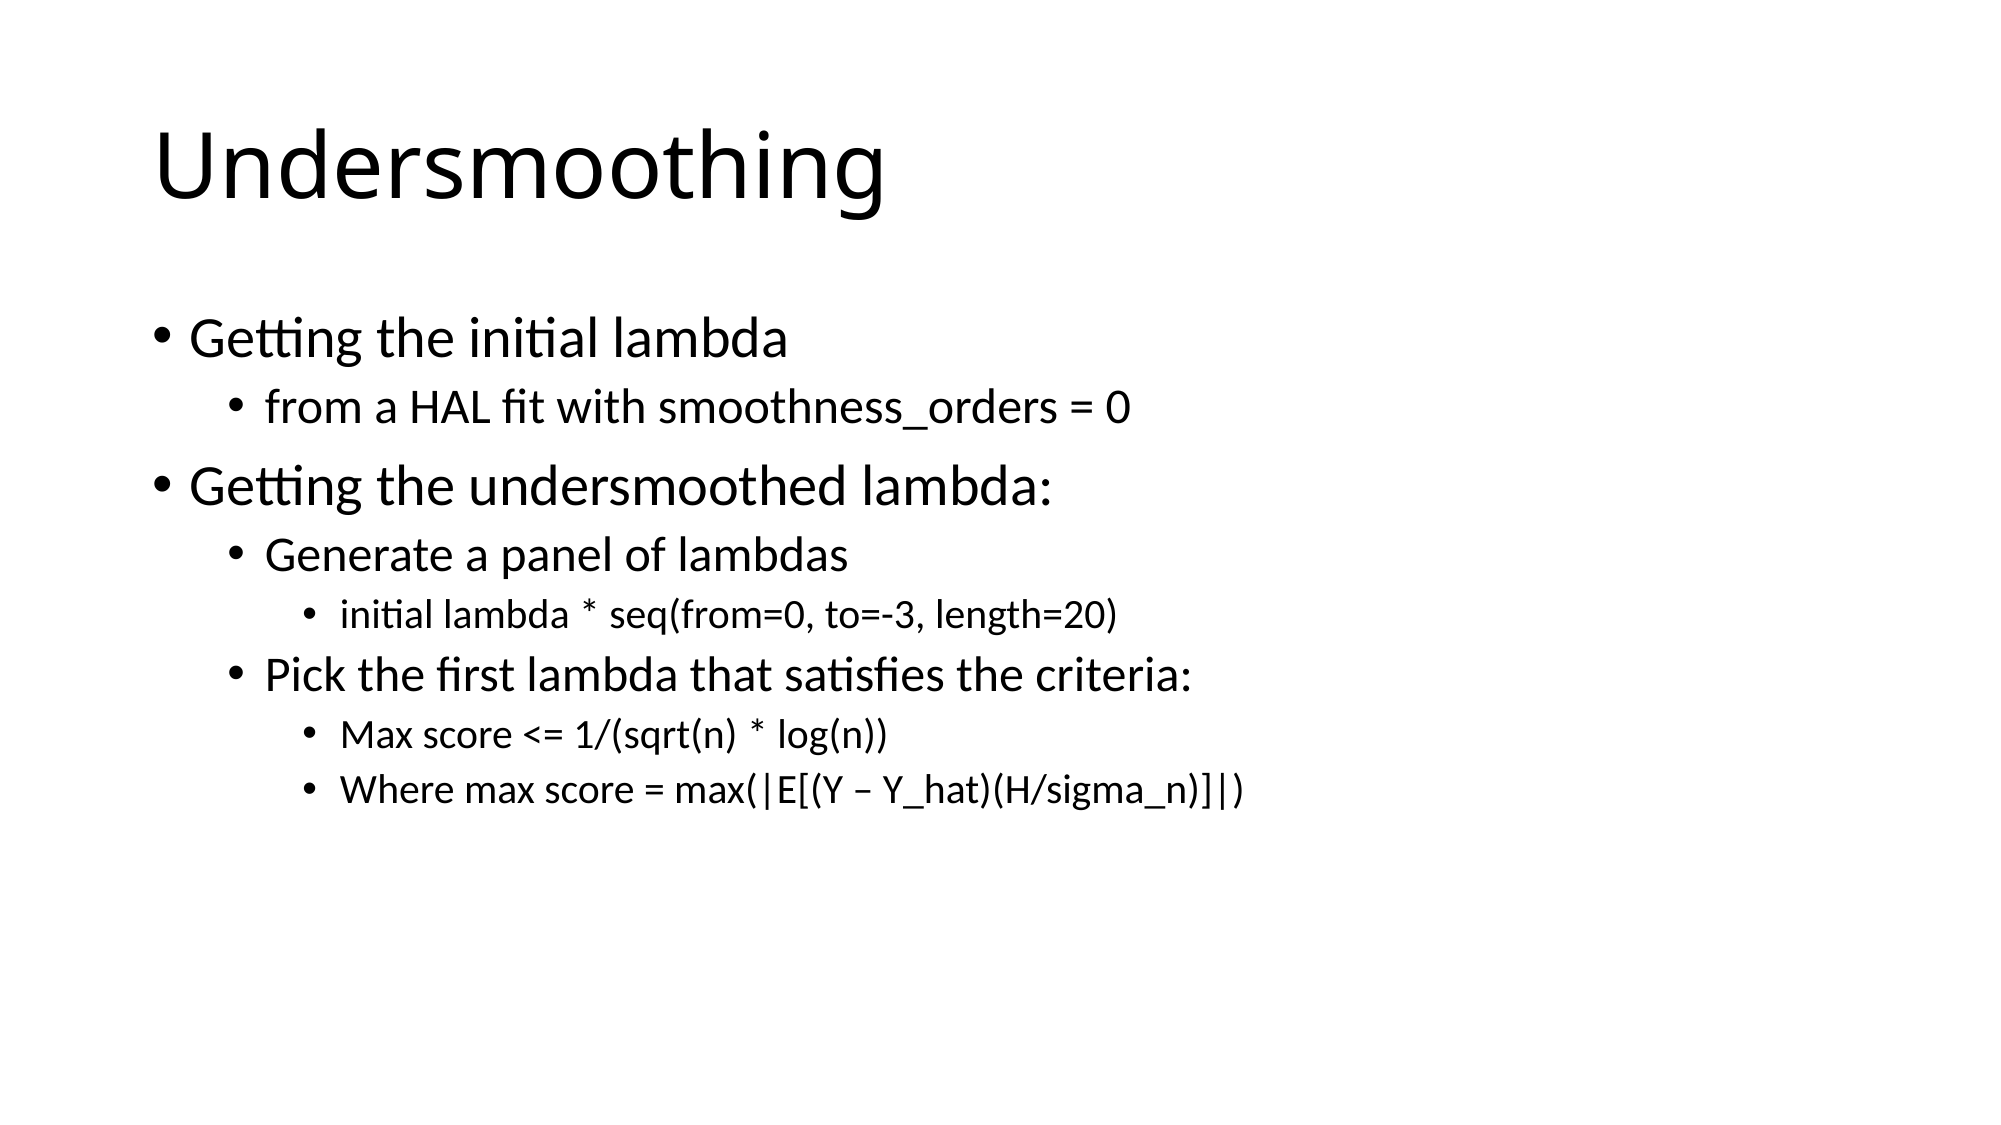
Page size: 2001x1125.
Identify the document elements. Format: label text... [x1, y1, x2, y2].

list Getting the initial lambda from a HAL fit with smoothness_orders = 0 Getting the undersmoothed lambda: Generate a panel of lambdas initial lambda * seq(from=0, to=-3, length=20) Pick the first lambda that satisfies the criteria: Max score <= 1/(sqrt(n) * log(n)) Where max score = max(|E[(Y – Y_hat)(H/sigma_n)]|) [137, 299, 1863, 1014]
title Undersmoothing [137, 59, 1863, 278]
